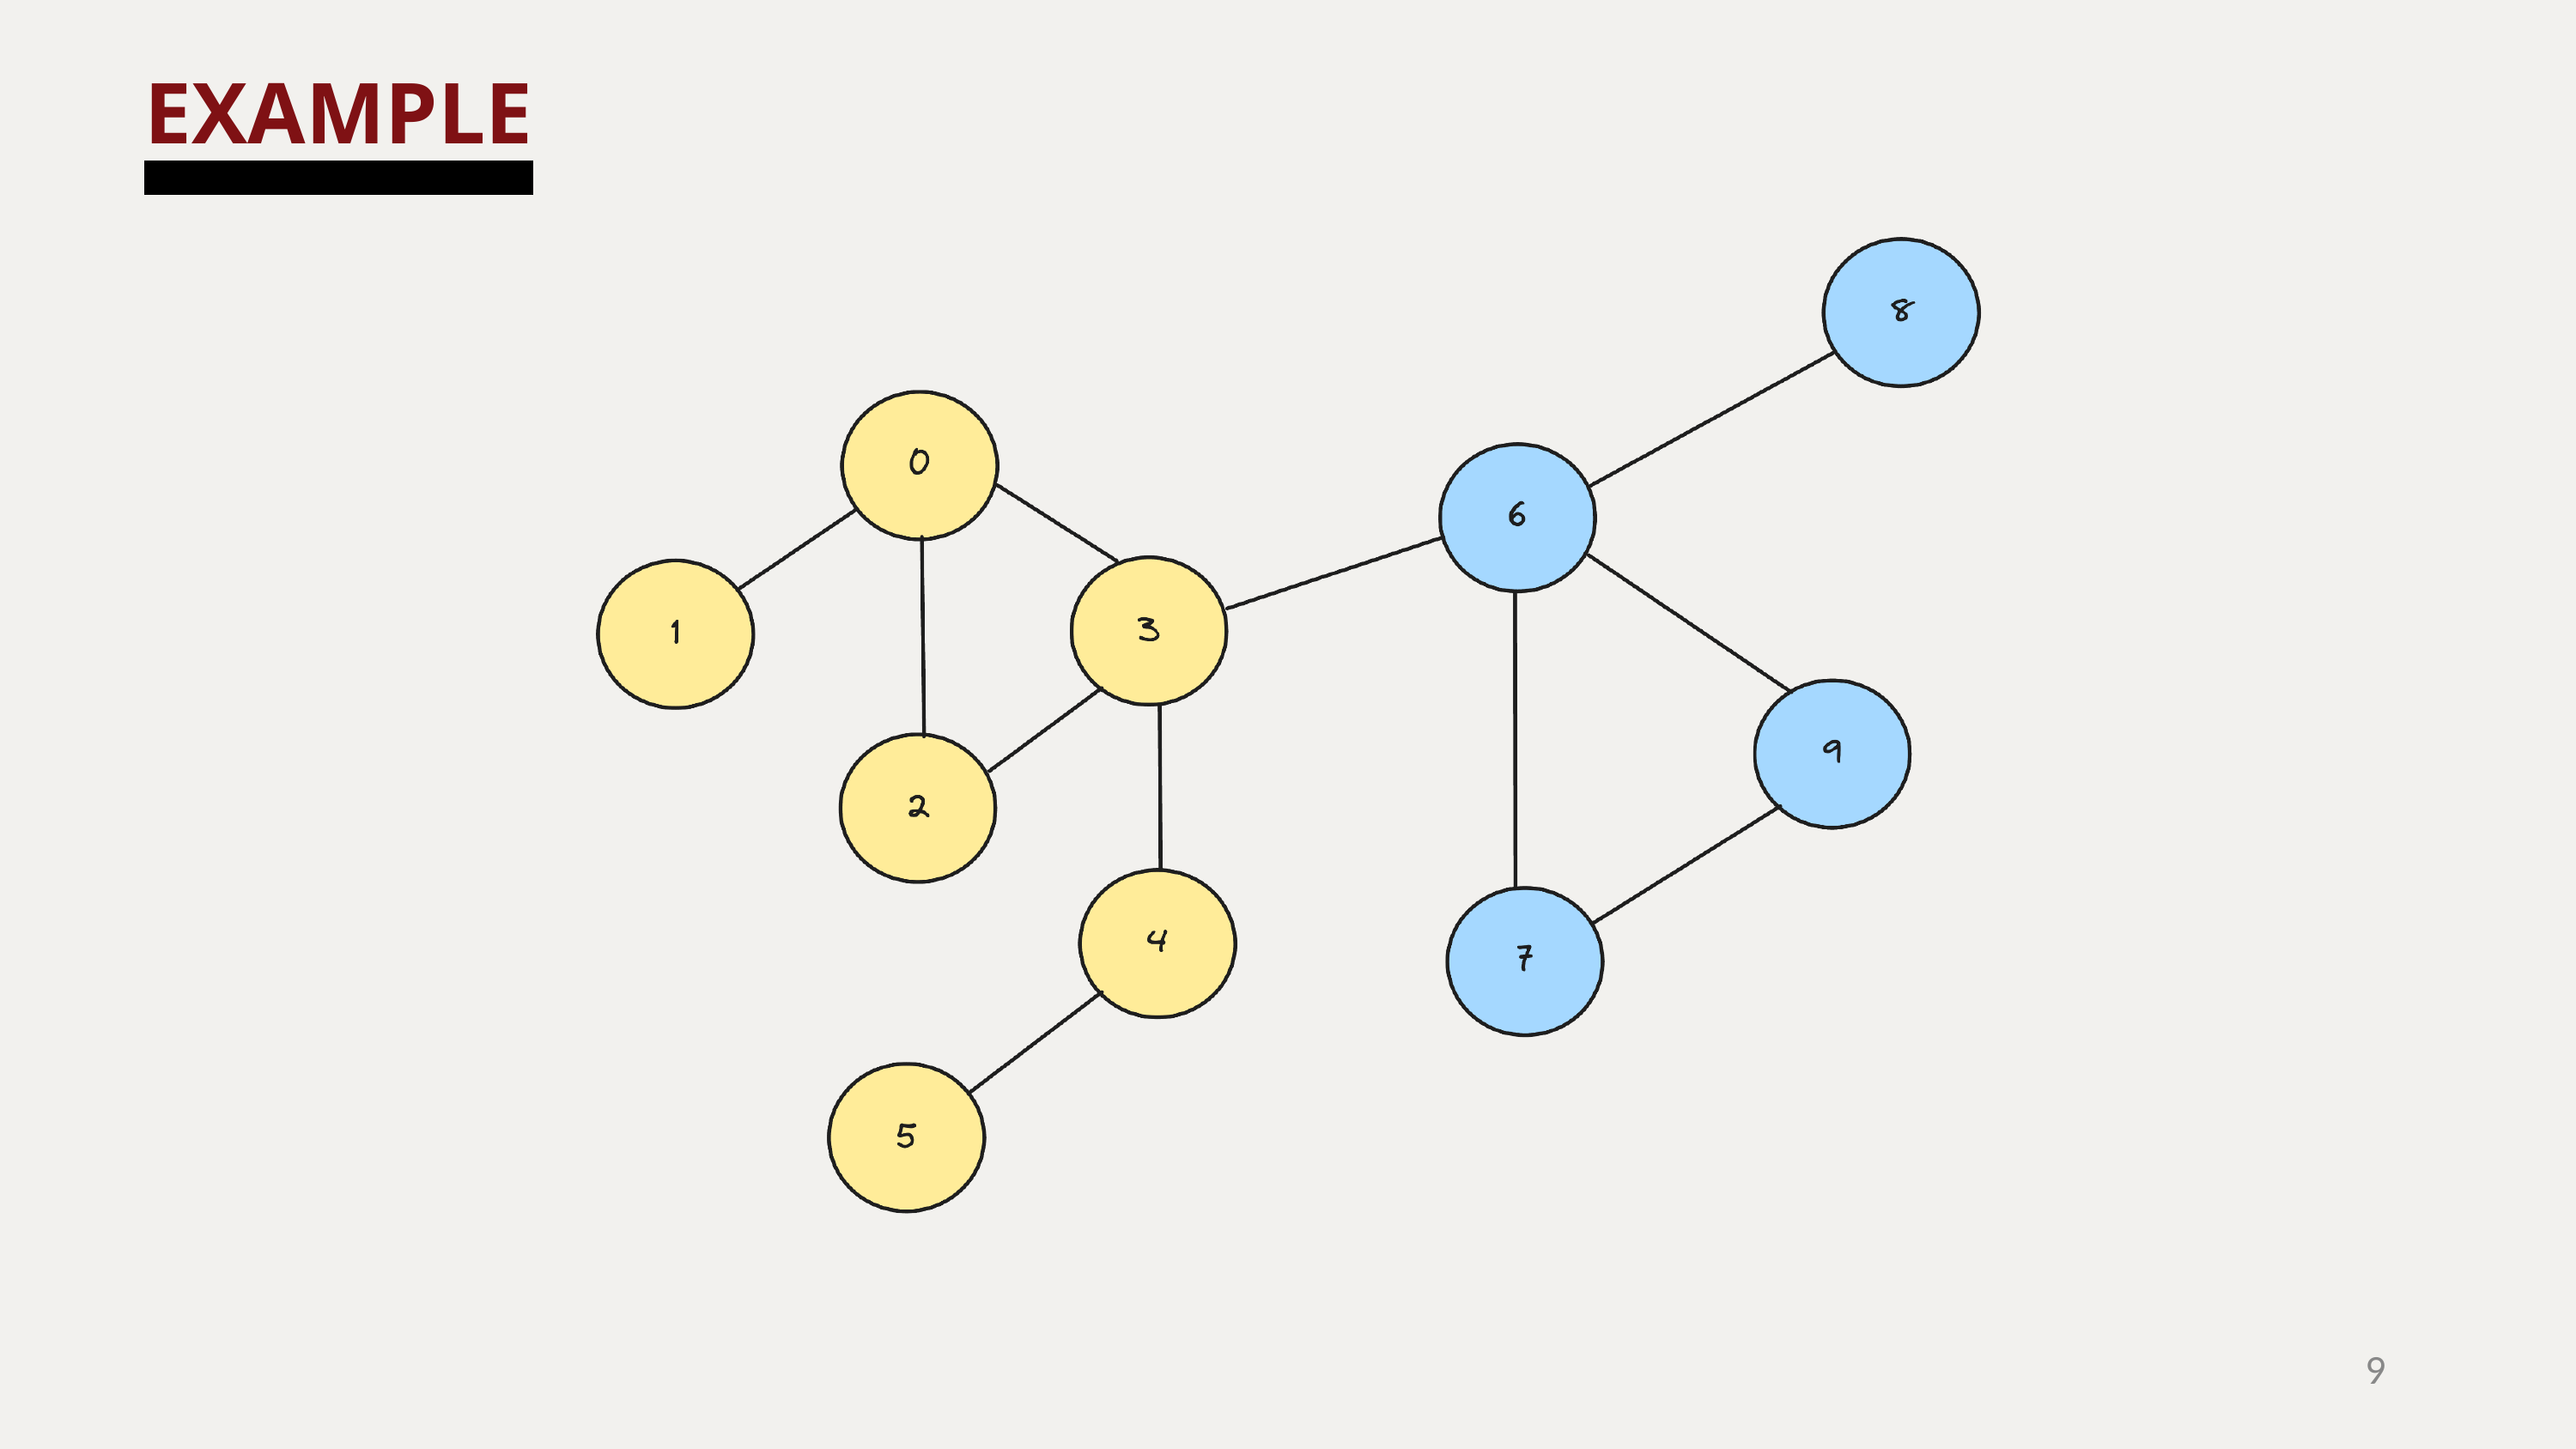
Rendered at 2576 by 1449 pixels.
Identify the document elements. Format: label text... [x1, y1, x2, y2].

slide_number ‹#› [2341, 1338, 2399, 1397]
text_box EXAMPLE [144, 73, 813, 162]
picture [588, 229, 1988, 1220]
